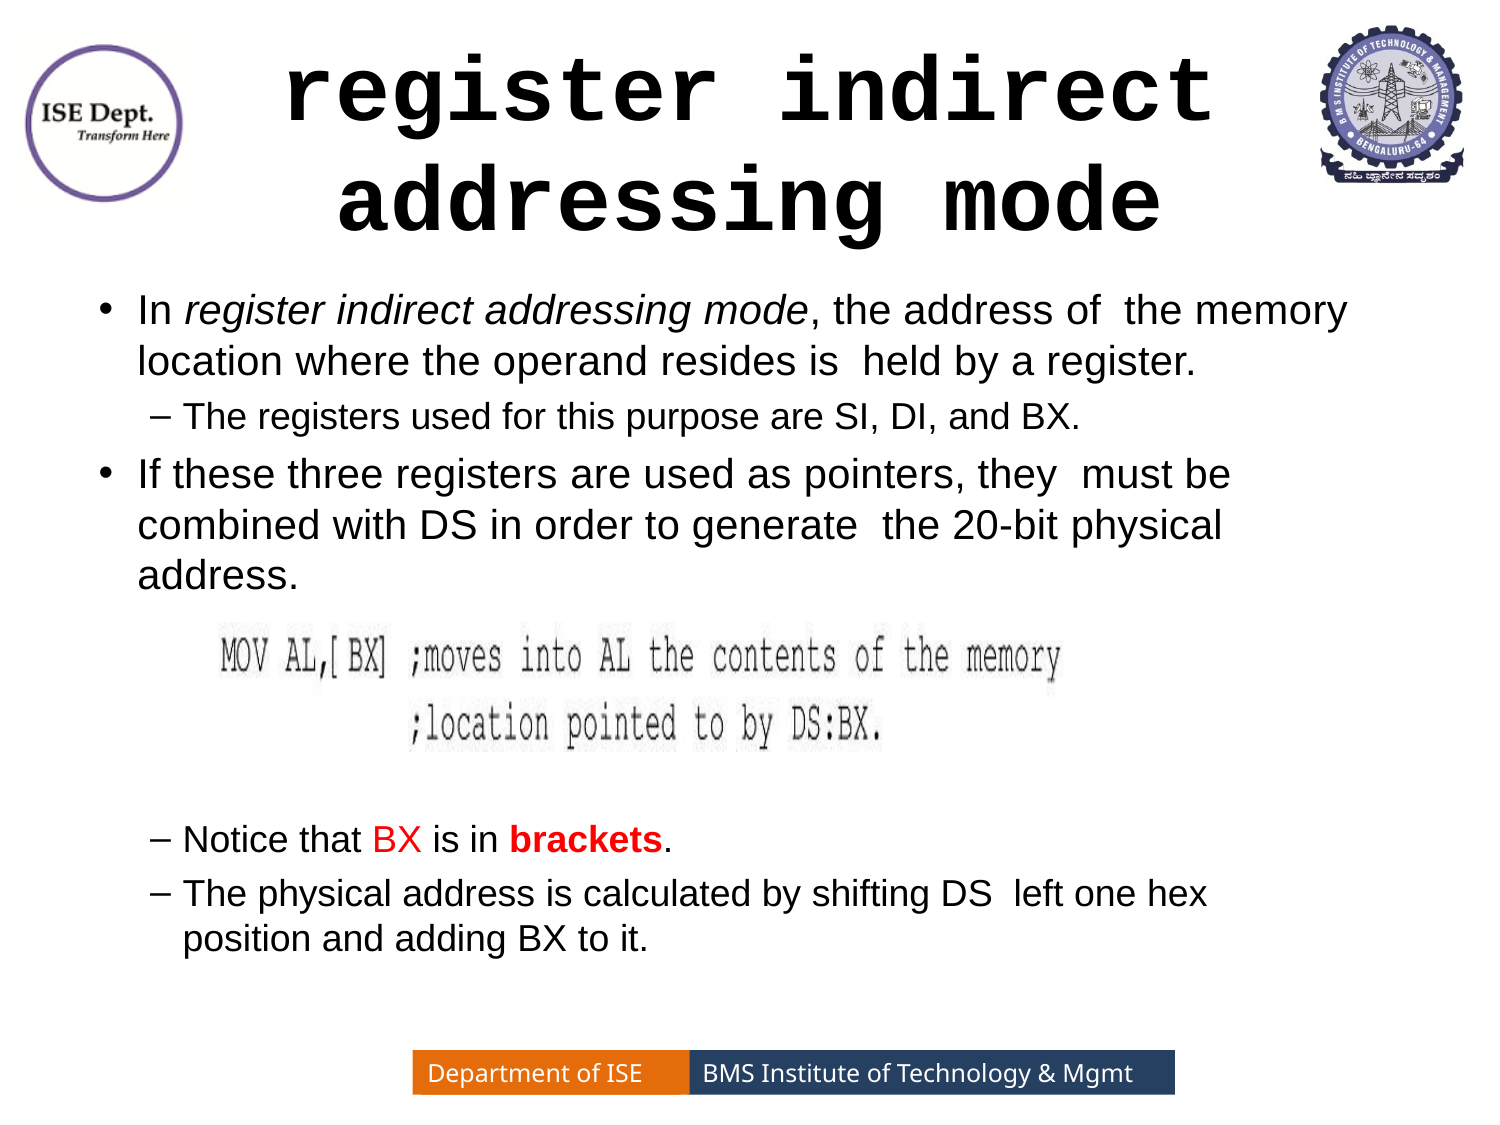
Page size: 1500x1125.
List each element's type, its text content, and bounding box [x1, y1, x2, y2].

list In register indirect addressing mode, the address of the memory location where the operand resides is held by a register. The registers used for this purpose are SI, DI, and BX. If these three registers are used as pointers, they must be combined with DS in order to generate the 20-bit physical address. Notice that BX is in brackets. The physical address is calculated by shifting DS left one hex position and adding BX to it. [75, 275, 1425, 1018]
text_box [218, 622, 1064, 752]
picture [15, 24, 201, 213]
title register indirect addressing mode [75, 45, 1425, 233]
picture [1287, 0, 1500, 213]
